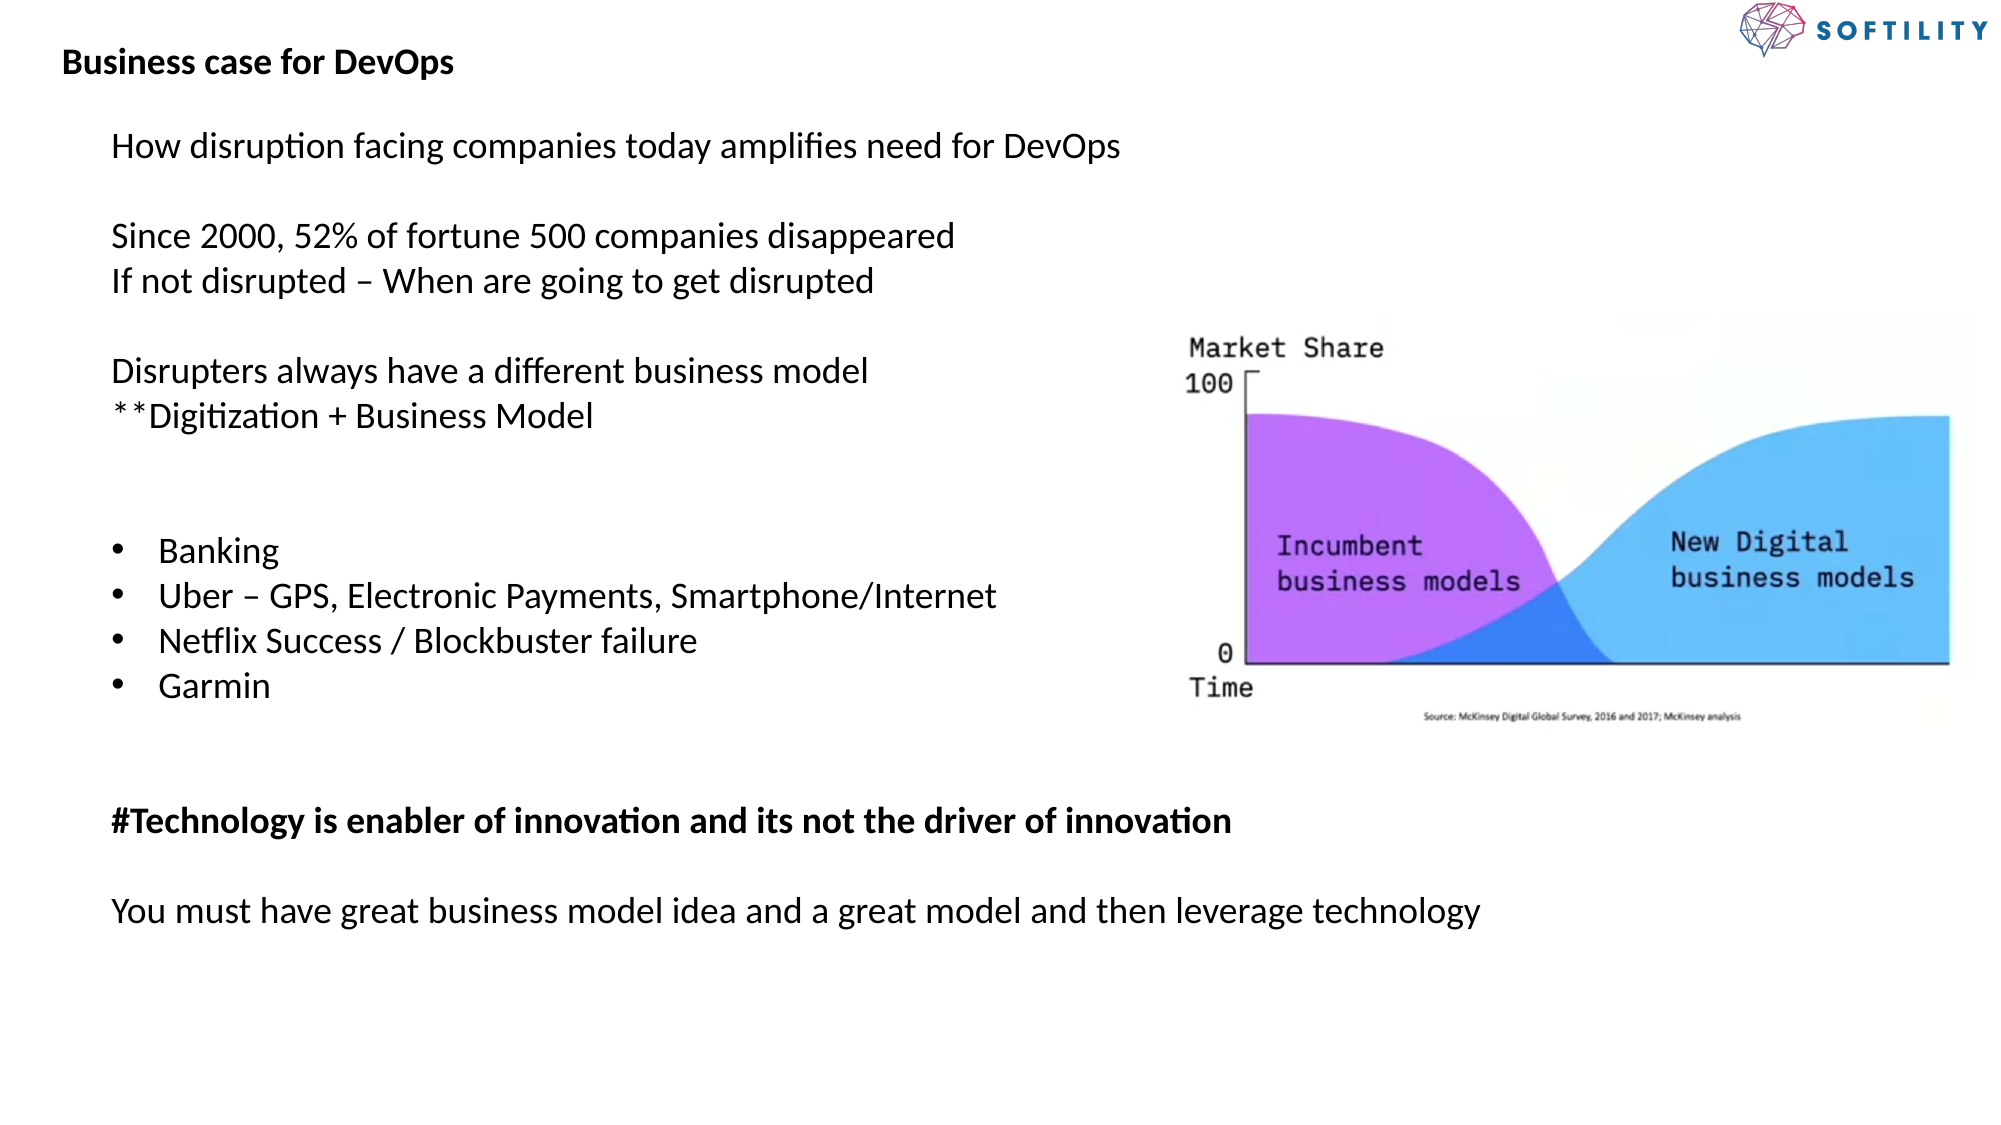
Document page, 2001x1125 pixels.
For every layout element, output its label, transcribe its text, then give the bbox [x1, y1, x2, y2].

picture [1727, 0, 2000, 63]
text_box Business case for DevOps [47, 29, 673, 90]
picture [1142, 311, 1974, 743]
text_box How disruption facing companies today amplifies need for DevOps Since 2000, 52% of fortune 500 companies disappeared If not disrupted – When are going to get disrupted Disrupters always have a different business model **Digitization + Business Model Banking Uber – GPS, Electronic Payments, Smartphone/Internet Netflix Success / Blockbuster failure Garmin #Technology is enabler of innovation and its not the driver of innovation You must have great business model idea and a great model and then leverage technology [96, 113, 1685, 939]
